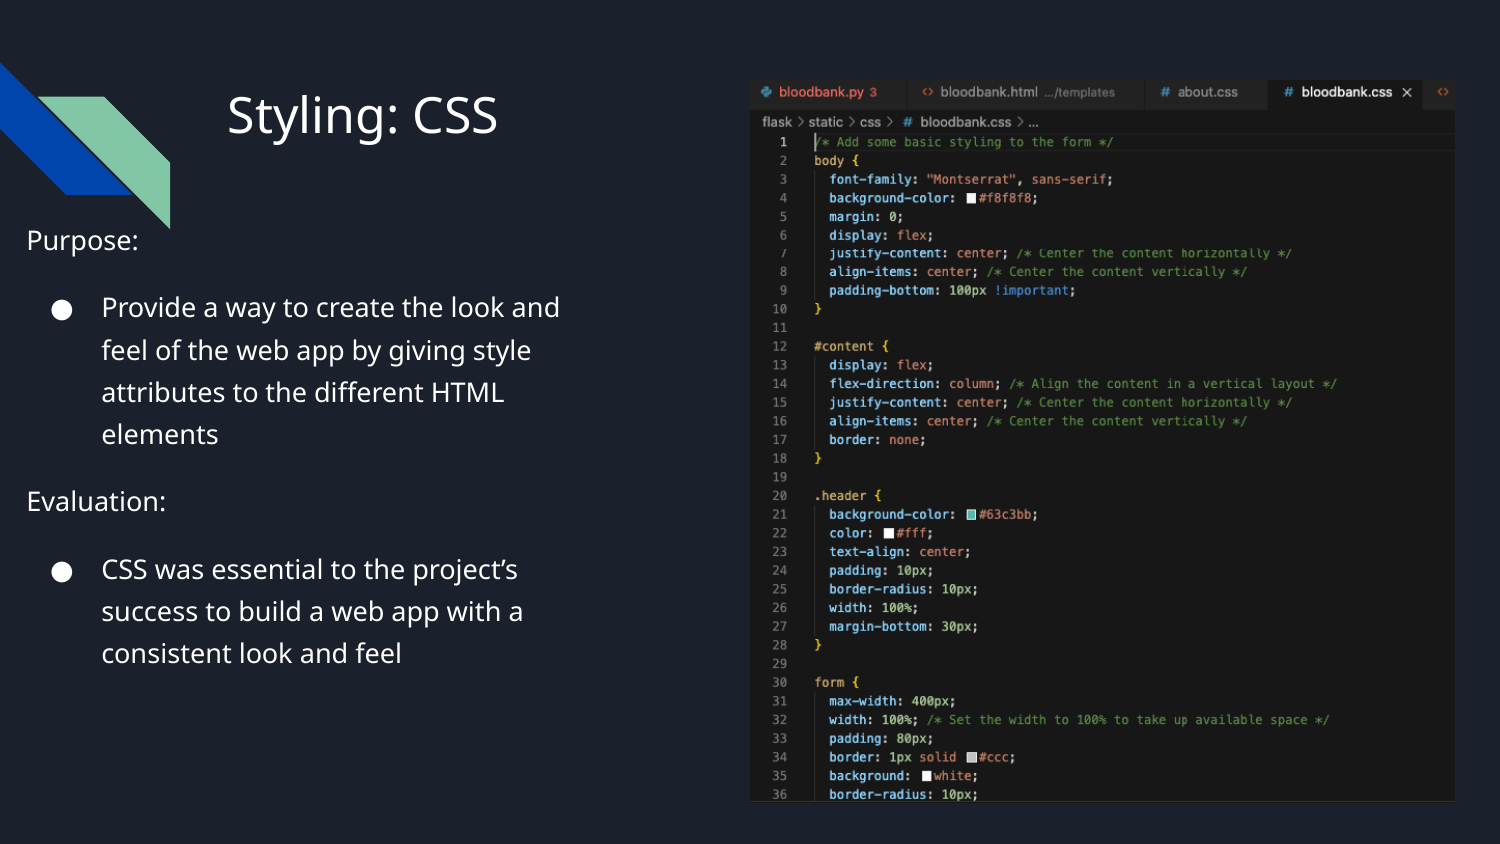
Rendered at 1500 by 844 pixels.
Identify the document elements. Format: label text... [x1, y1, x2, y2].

list Purpose: Provide a way to create the look and feel of the web app by giving style attributes to the different HTML elements Evaluation: CSS was essential to the project’s success to build a web app with a consistent look and feel [11, 201, 619, 831]
picture [749, 80, 1455, 803]
title Styling: CSS [212, 64, 1368, 215]
